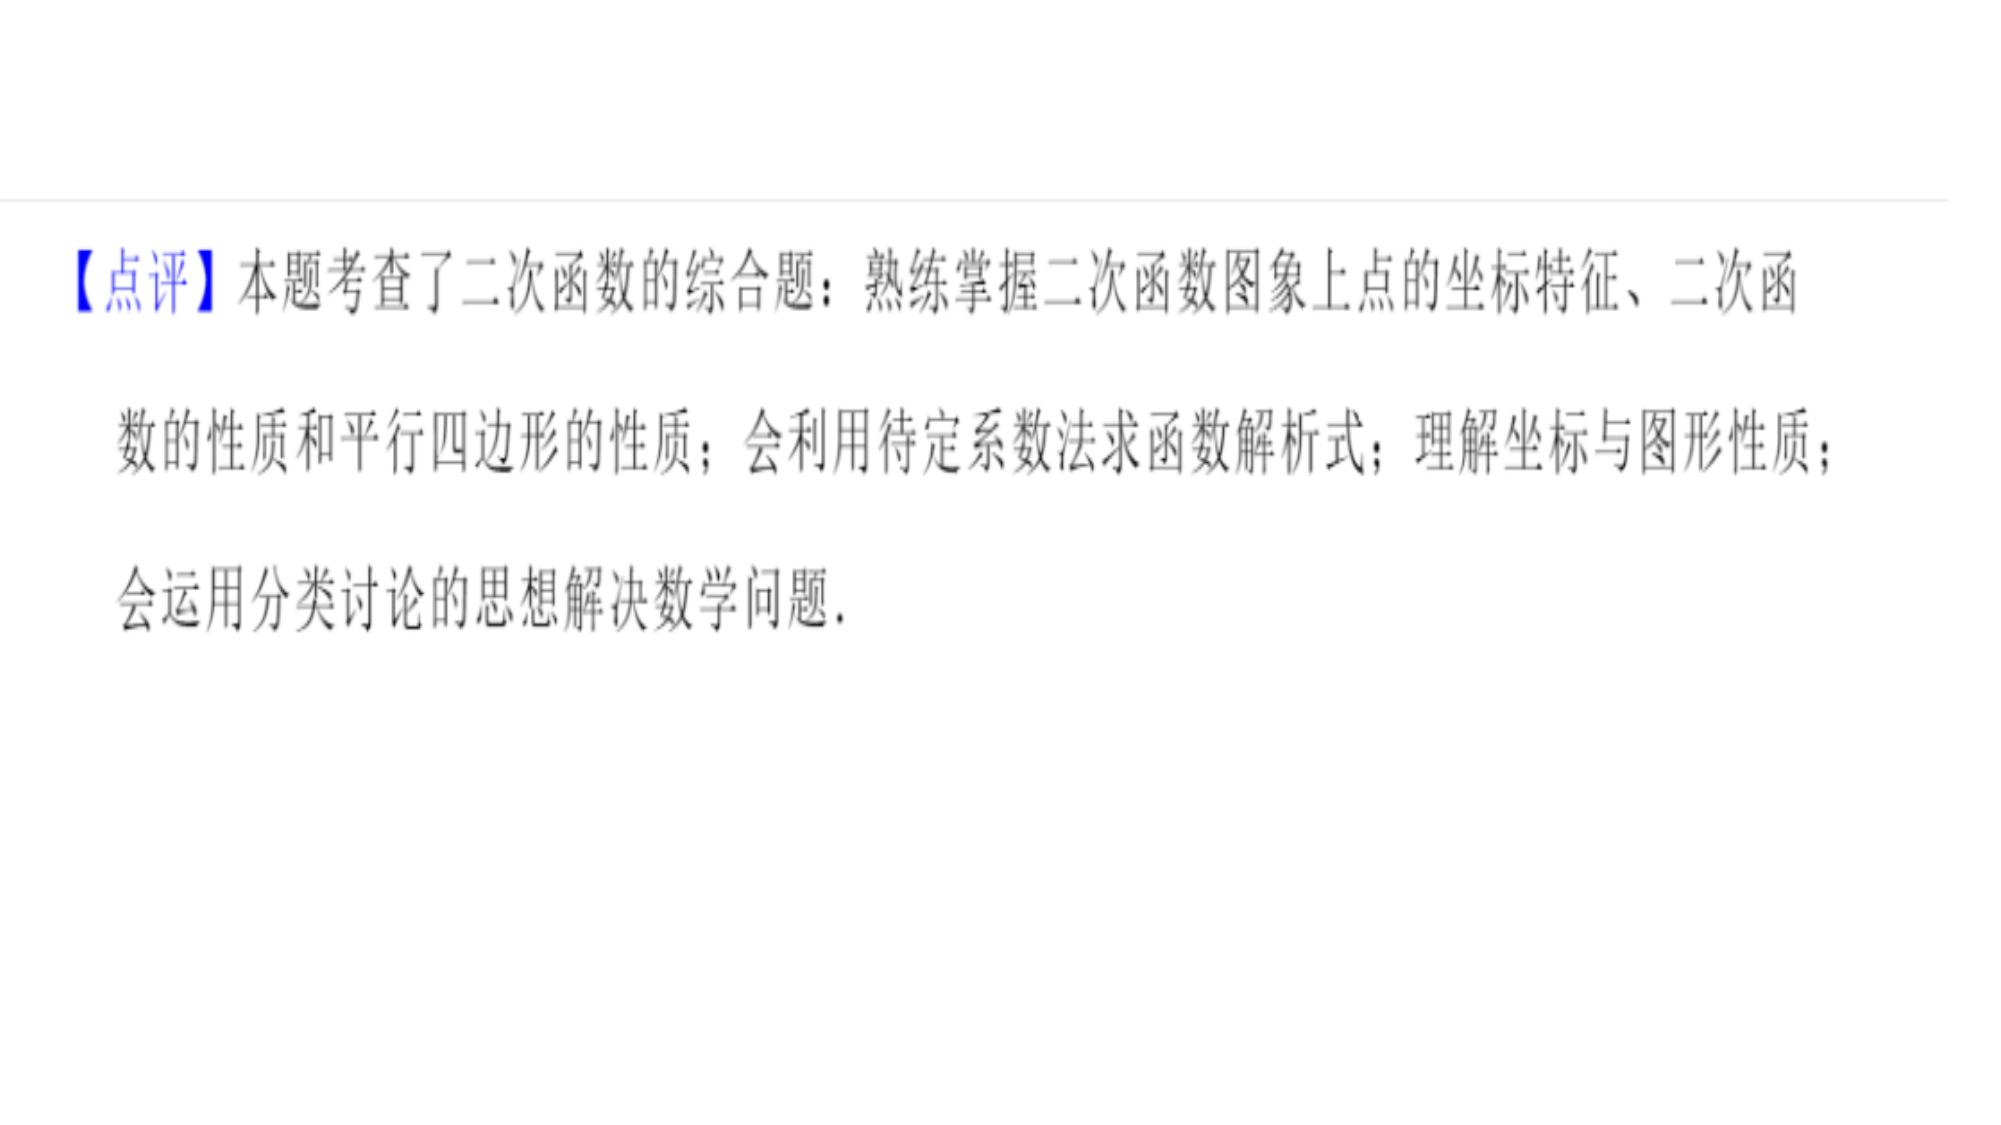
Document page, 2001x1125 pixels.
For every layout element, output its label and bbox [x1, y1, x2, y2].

picture [0, 197, 1948, 650]
